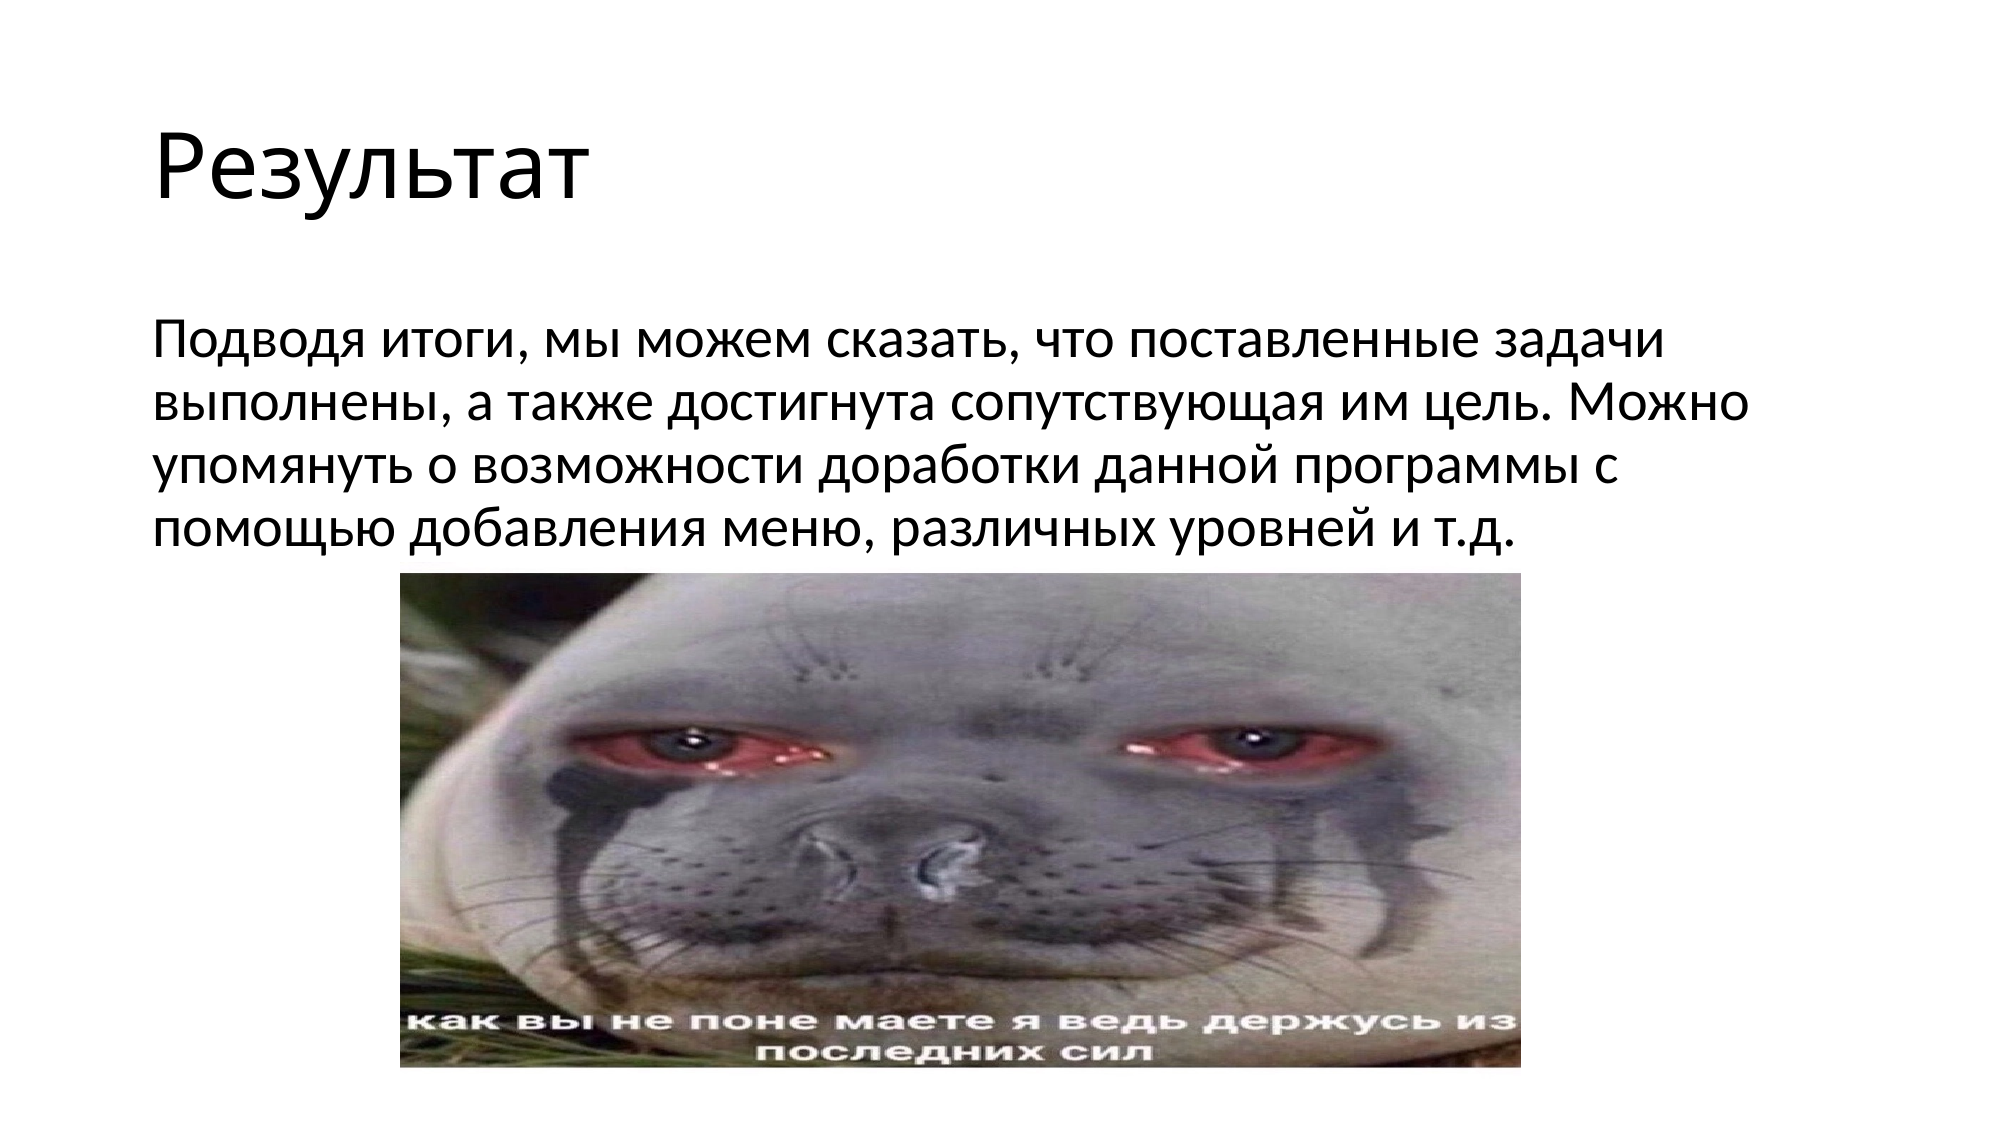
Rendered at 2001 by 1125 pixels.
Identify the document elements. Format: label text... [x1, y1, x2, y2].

list Подводя итоги, мы можем сказать, что поставленные задачи выполнены, а также достигнута сопутствующая им цель. Можно упомянуть о возможности доработки данной программы с помощью добавления меню, различных уровней и т.д. [137, 299, 1863, 1014]
picture [400, 562, 1521, 1079]
title Результат [137, 59, 1863, 278]
